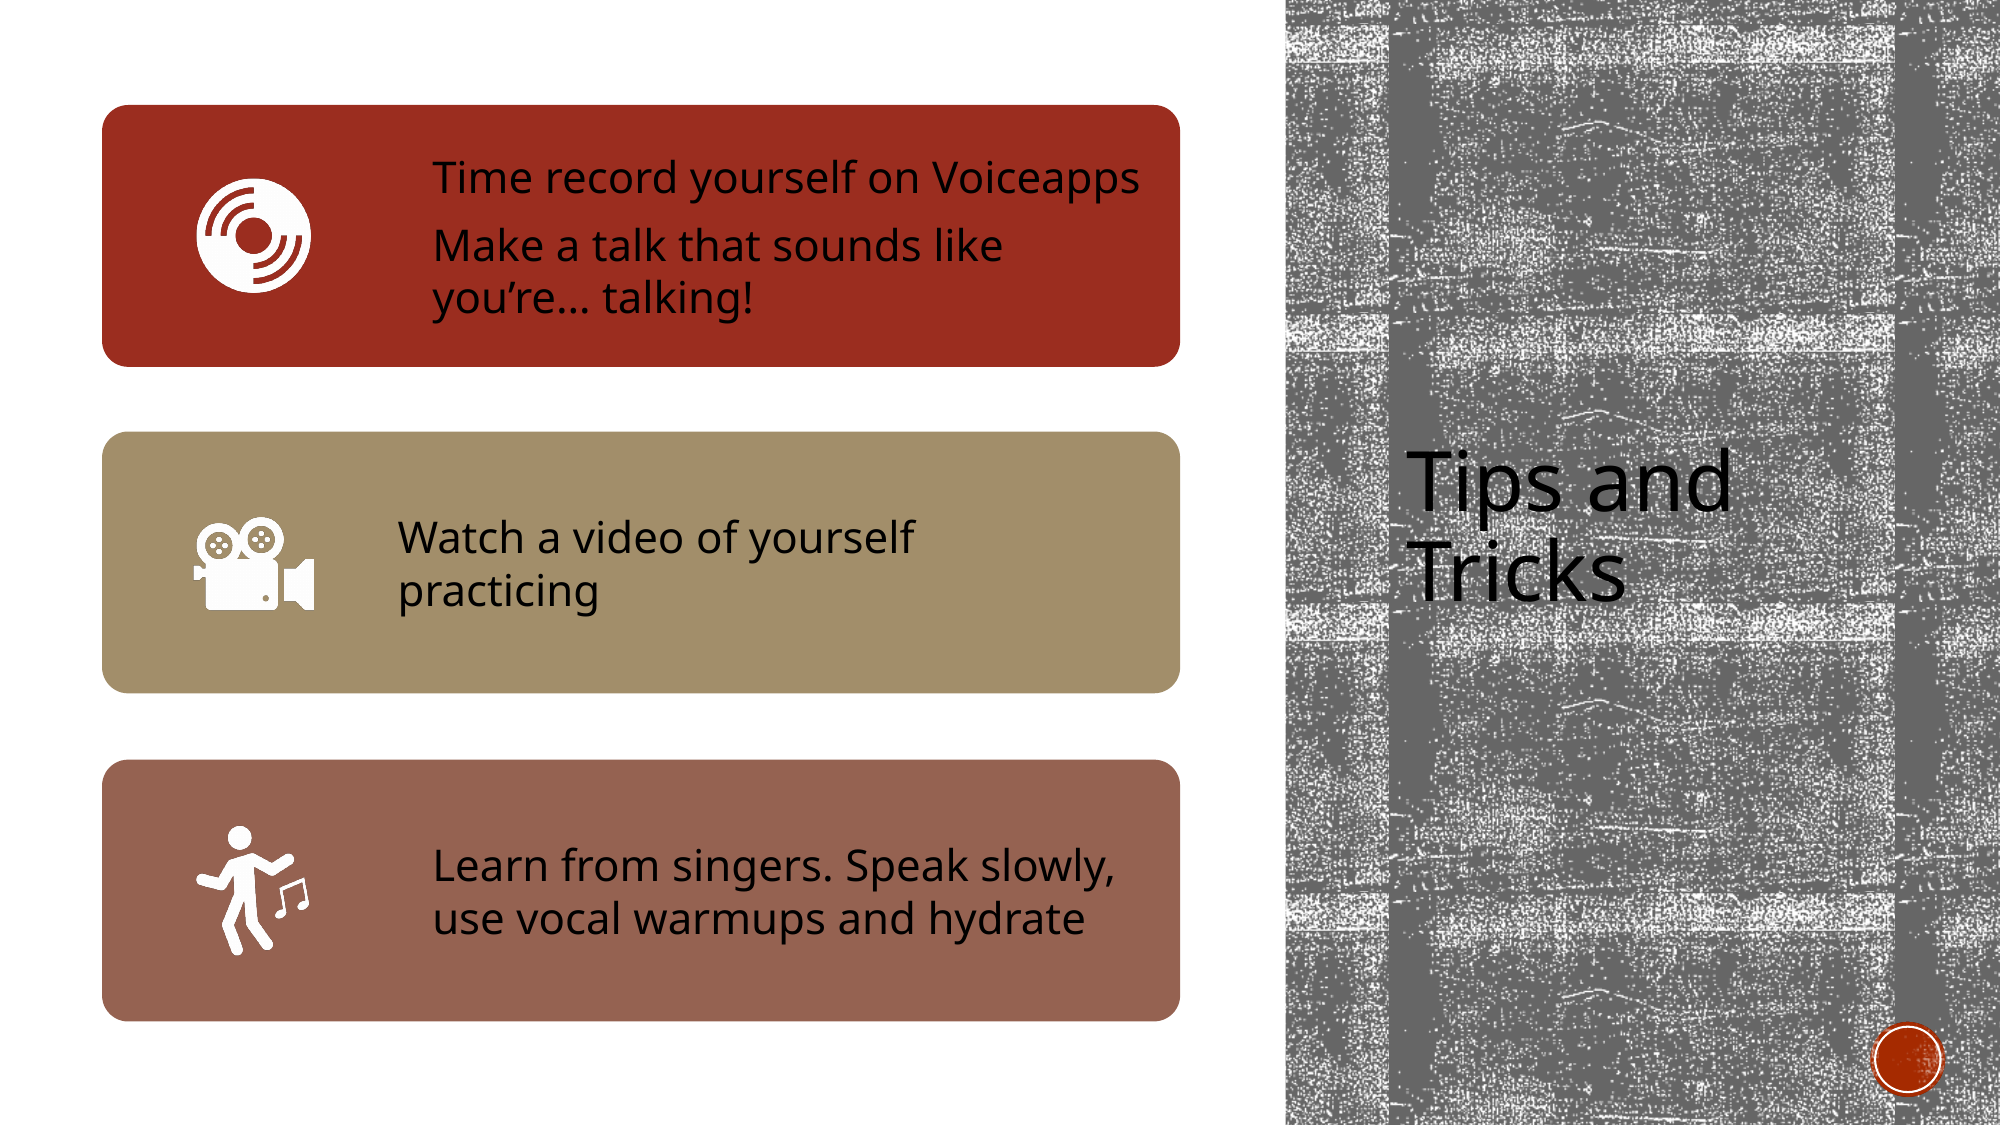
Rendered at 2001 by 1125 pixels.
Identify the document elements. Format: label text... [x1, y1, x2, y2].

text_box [105, 108, 1178, 1020]
title Tips and Tricks [1391, 104, 1891, 955]
text_box [1284, 0, 2000, 1125]
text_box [1872, 1024, 1944, 1096]
